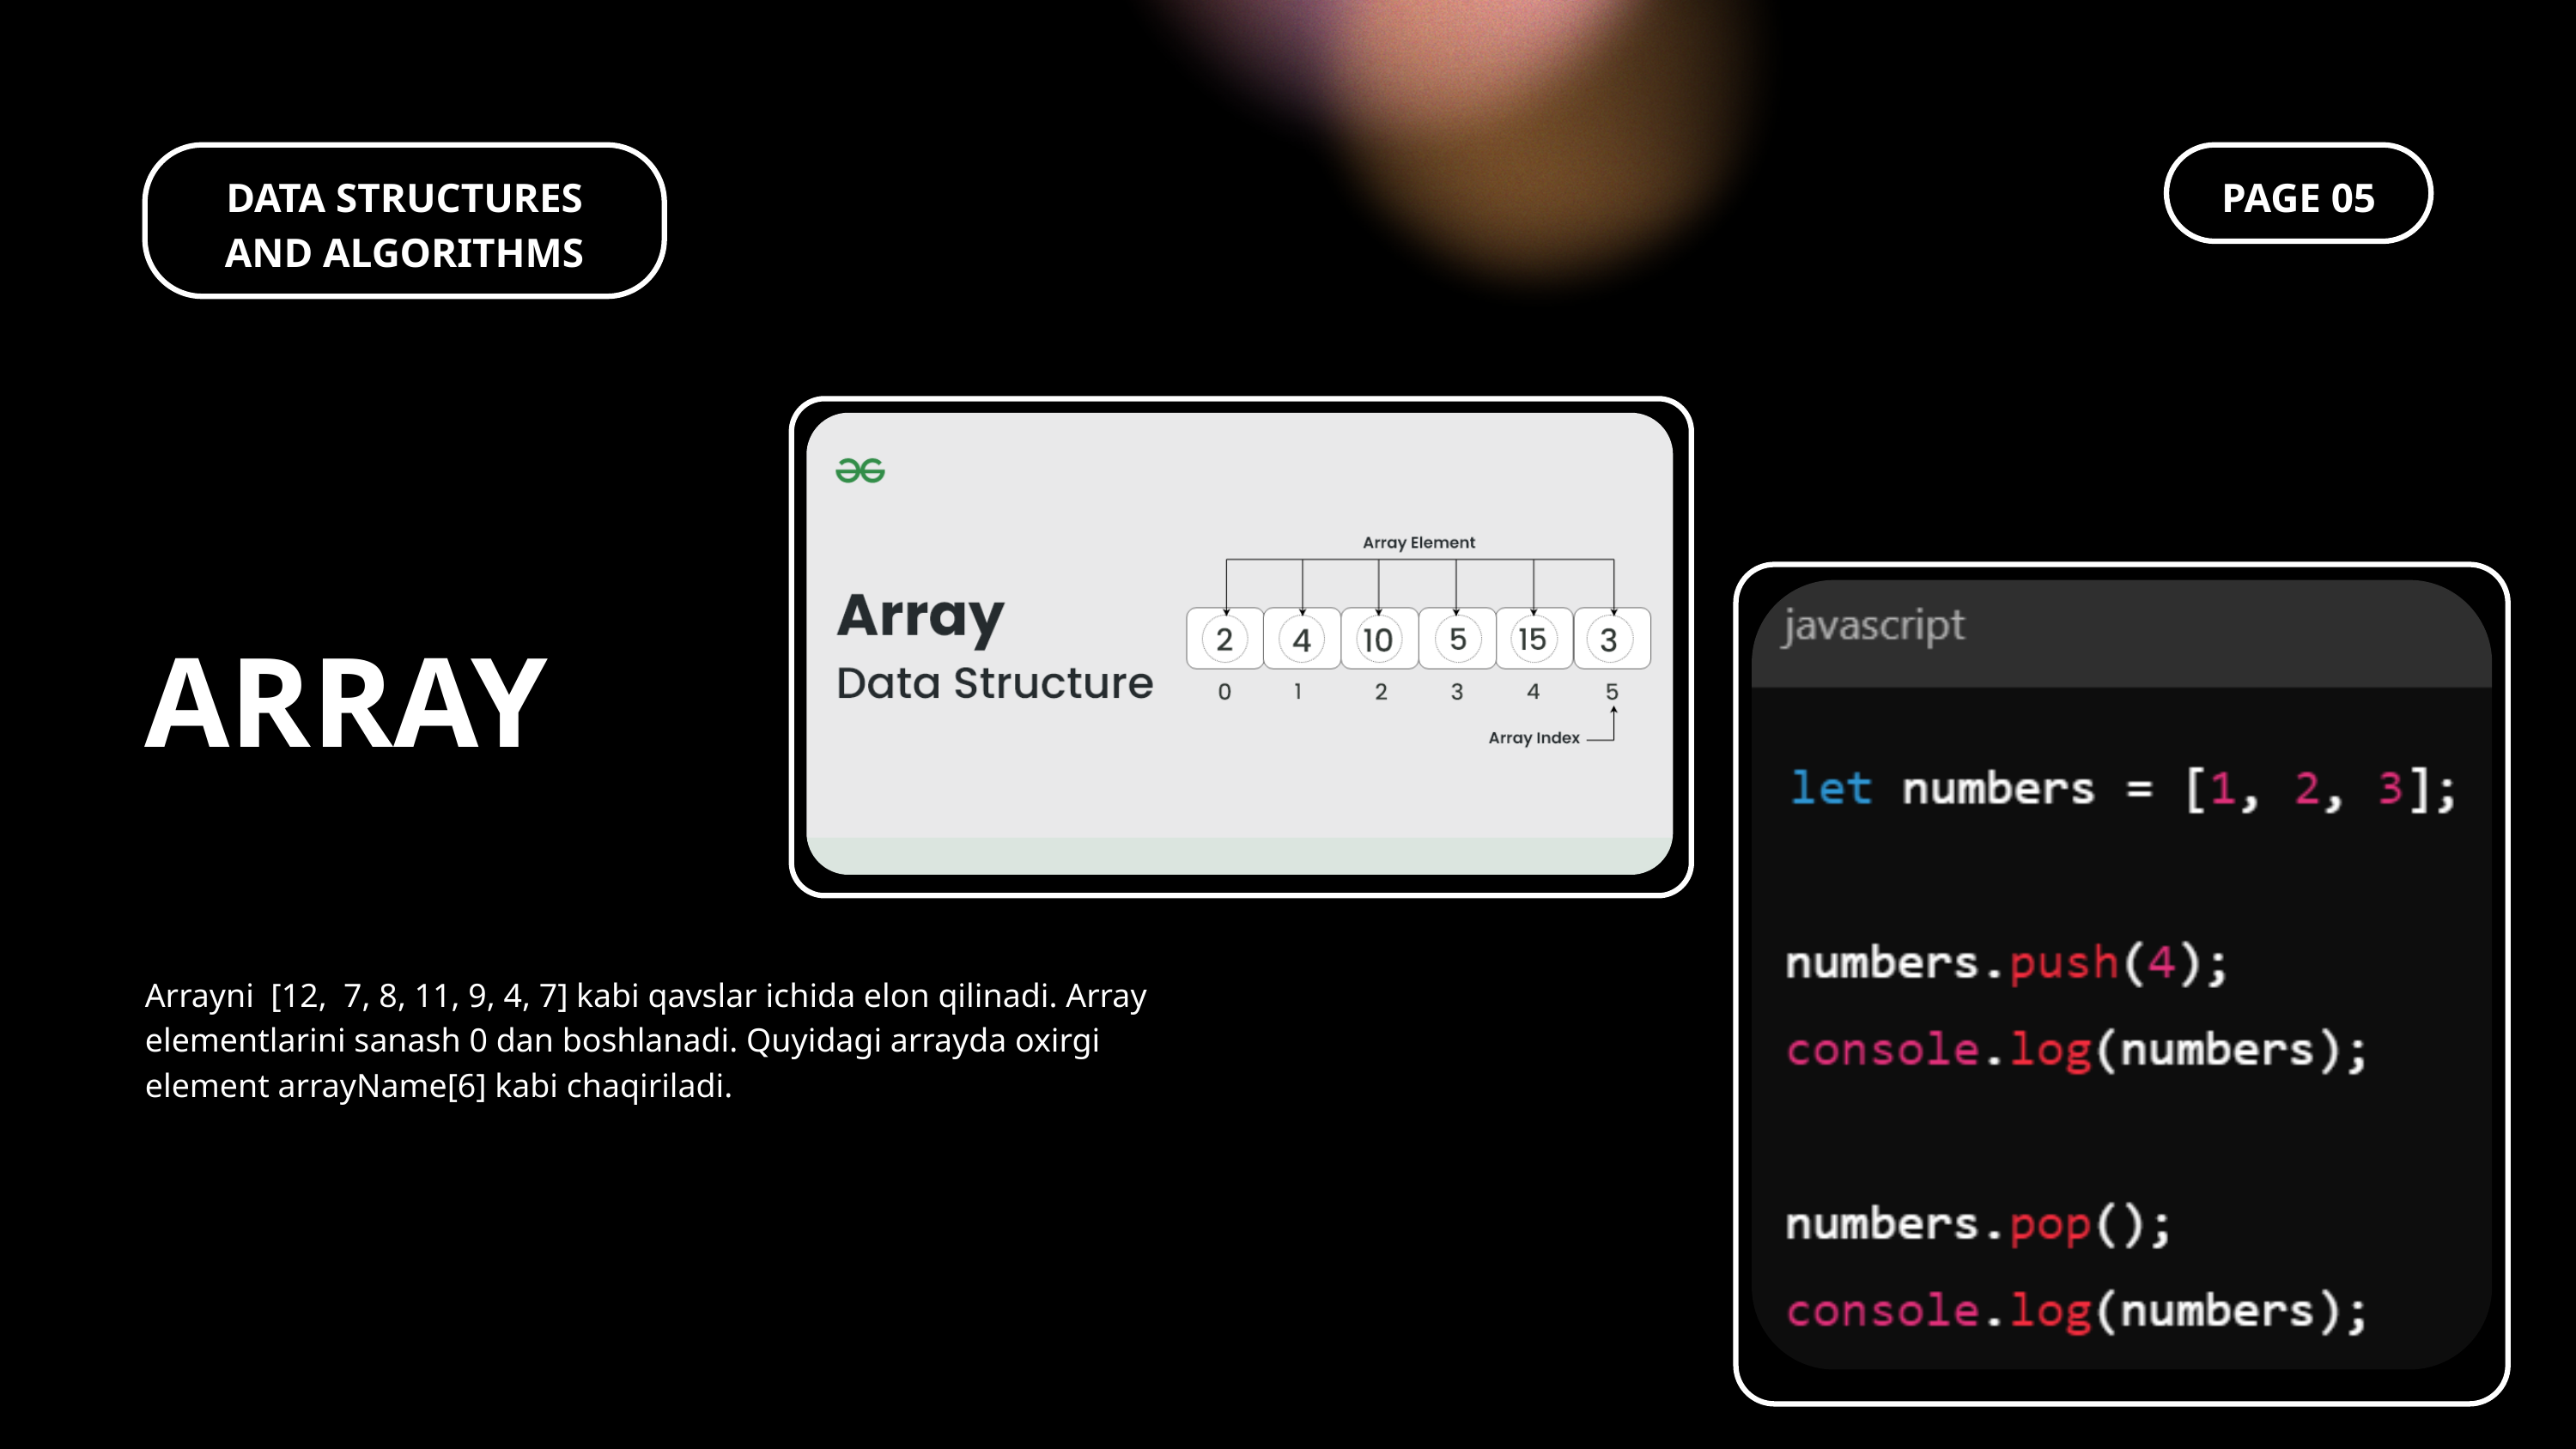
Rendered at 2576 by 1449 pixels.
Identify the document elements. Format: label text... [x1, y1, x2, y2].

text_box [791, 398, 1692, 896]
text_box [806, 412, 1674, 876]
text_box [1735, 564, 2508, 1404]
text_box ARRAY [144, 635, 787, 772]
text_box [2166, 144, 2432, 242]
text_box [827, 0, 1793, 316]
text_box Arrayni [12, 7, 8, 11, 9, 4, 7] kabi qavslar ichida elon qilinadi. Array elementlarini sanash 0 dan boshlanadi. Quyidagi arrayda oxirgi element arrayName[6] kabi chaqiriladi. [144, 968, 1151, 1104]
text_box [144, 144, 665, 297]
